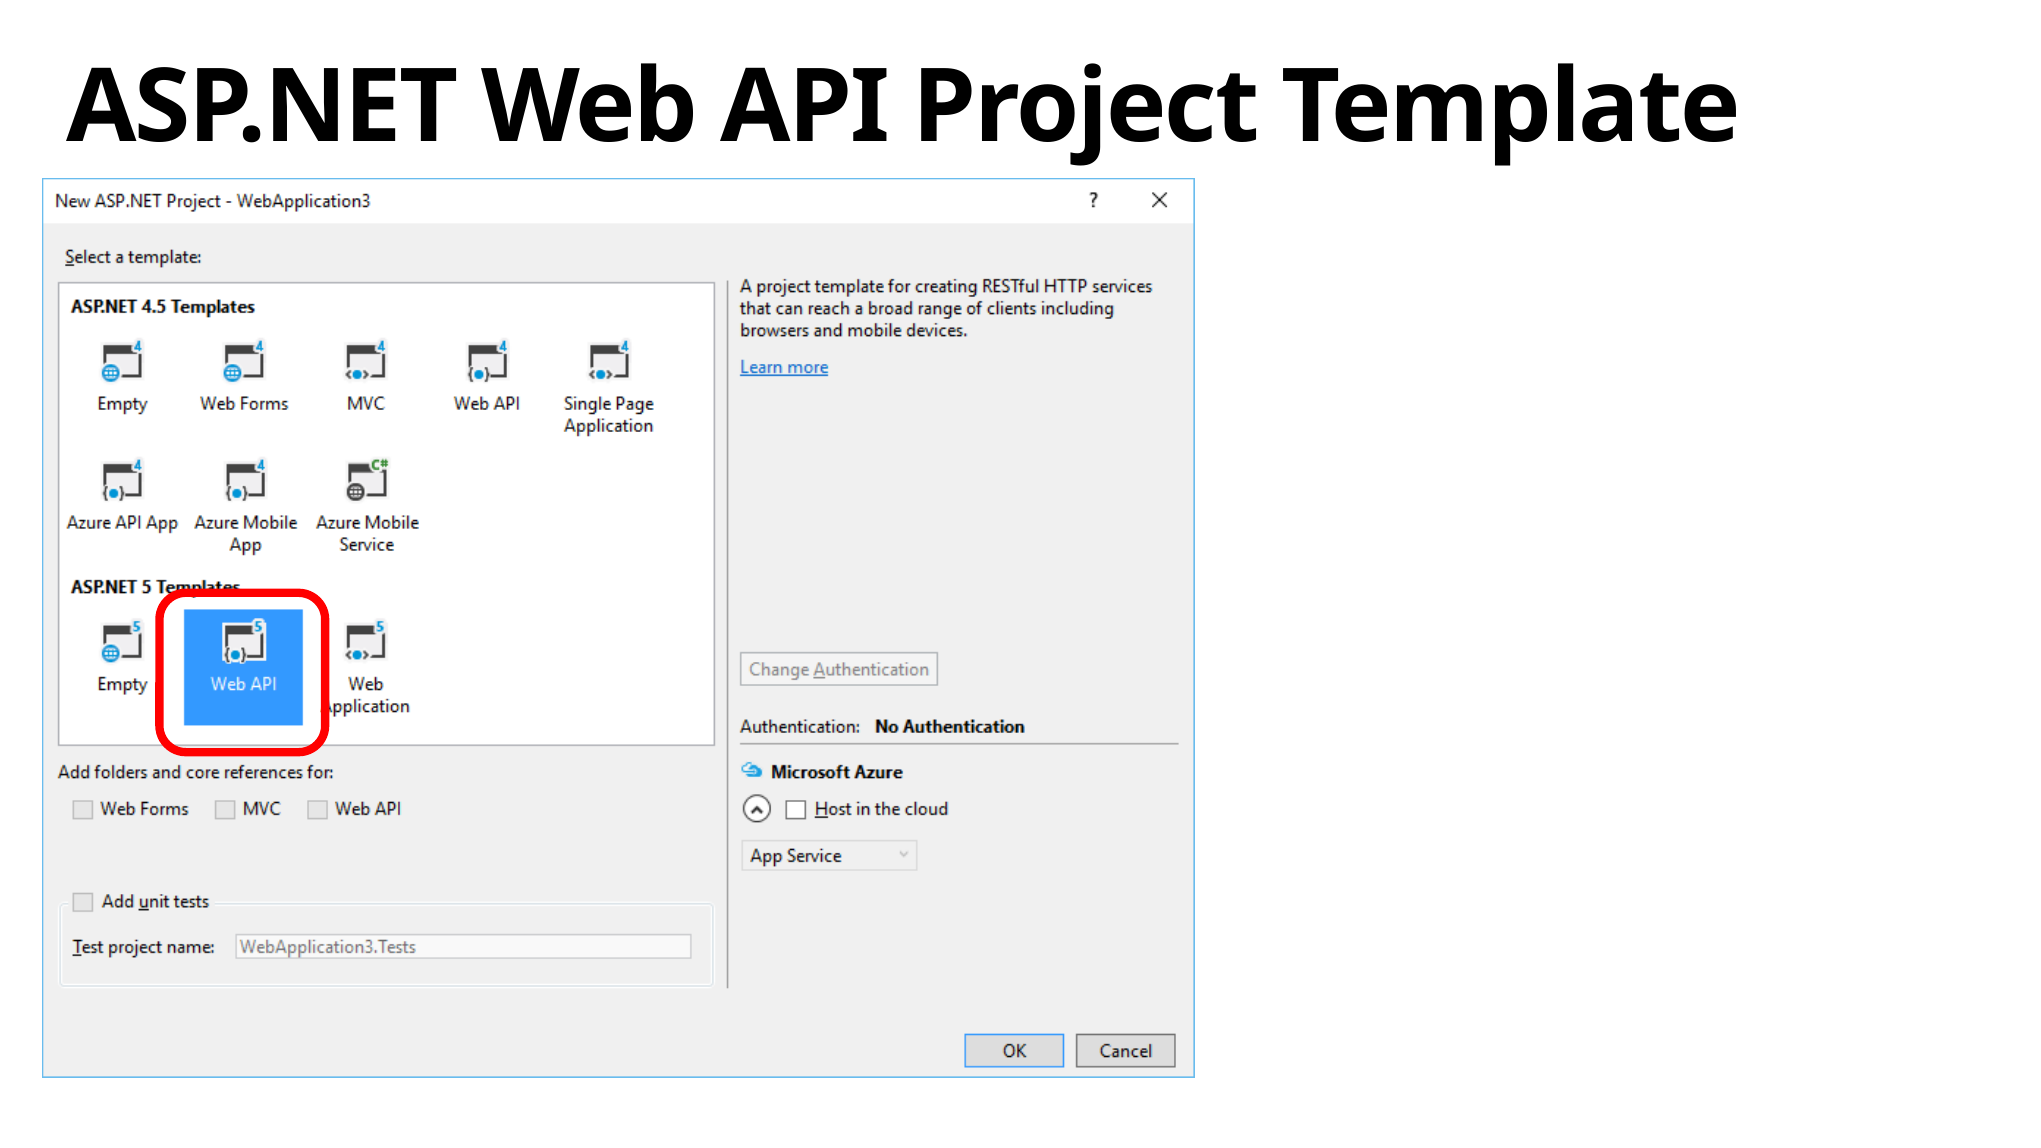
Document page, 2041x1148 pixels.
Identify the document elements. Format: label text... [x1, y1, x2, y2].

title ASP.NET Web API Project Template [42, 38, 1998, 164]
picture [41, 178, 1195, 1078]
